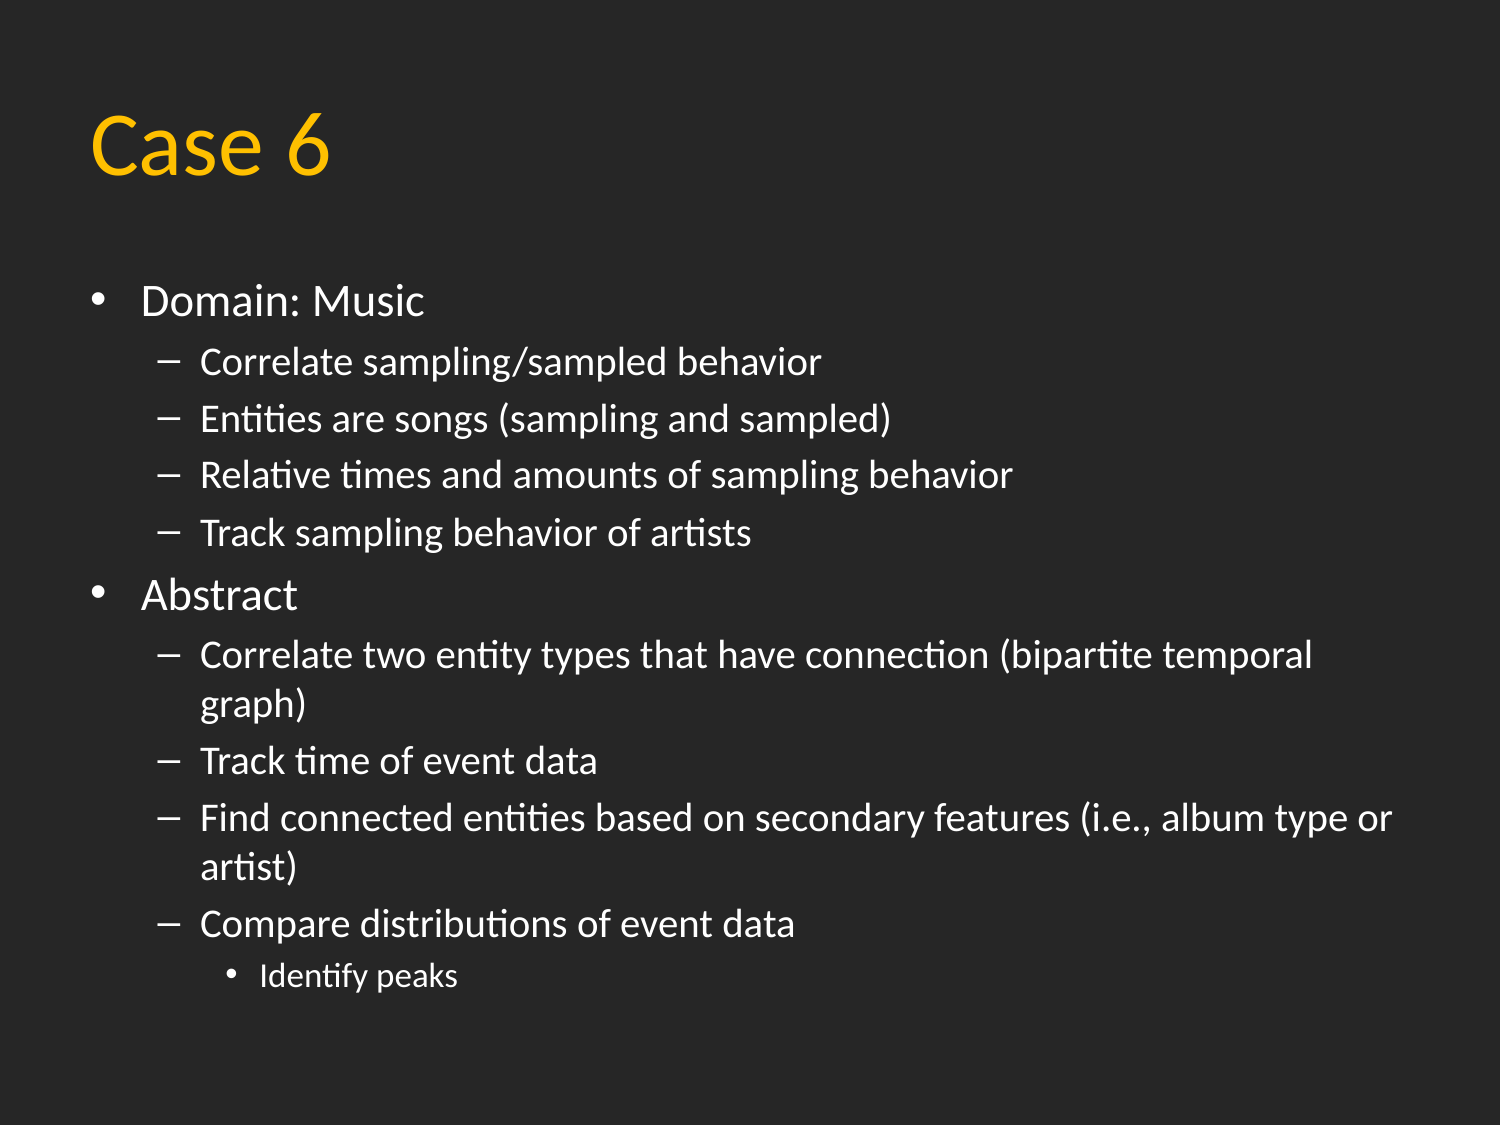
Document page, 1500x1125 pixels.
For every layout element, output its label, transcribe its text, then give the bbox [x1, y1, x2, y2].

title Case 6 [75, 45, 1425, 233]
list Domain: Music Correlate sampling/sampled behavior Entities are songs (sampling and sampled) Relative times and amounts of sampling behavior Track sampling behavior of artists Abstract Correlate two entity types that have connection (bipartite temporal graph) Track time of event data Find connected entities based on secondary features (i.e., album type or artist) Compare distributions of event data Identify peaks [75, 262, 1425, 1005]
